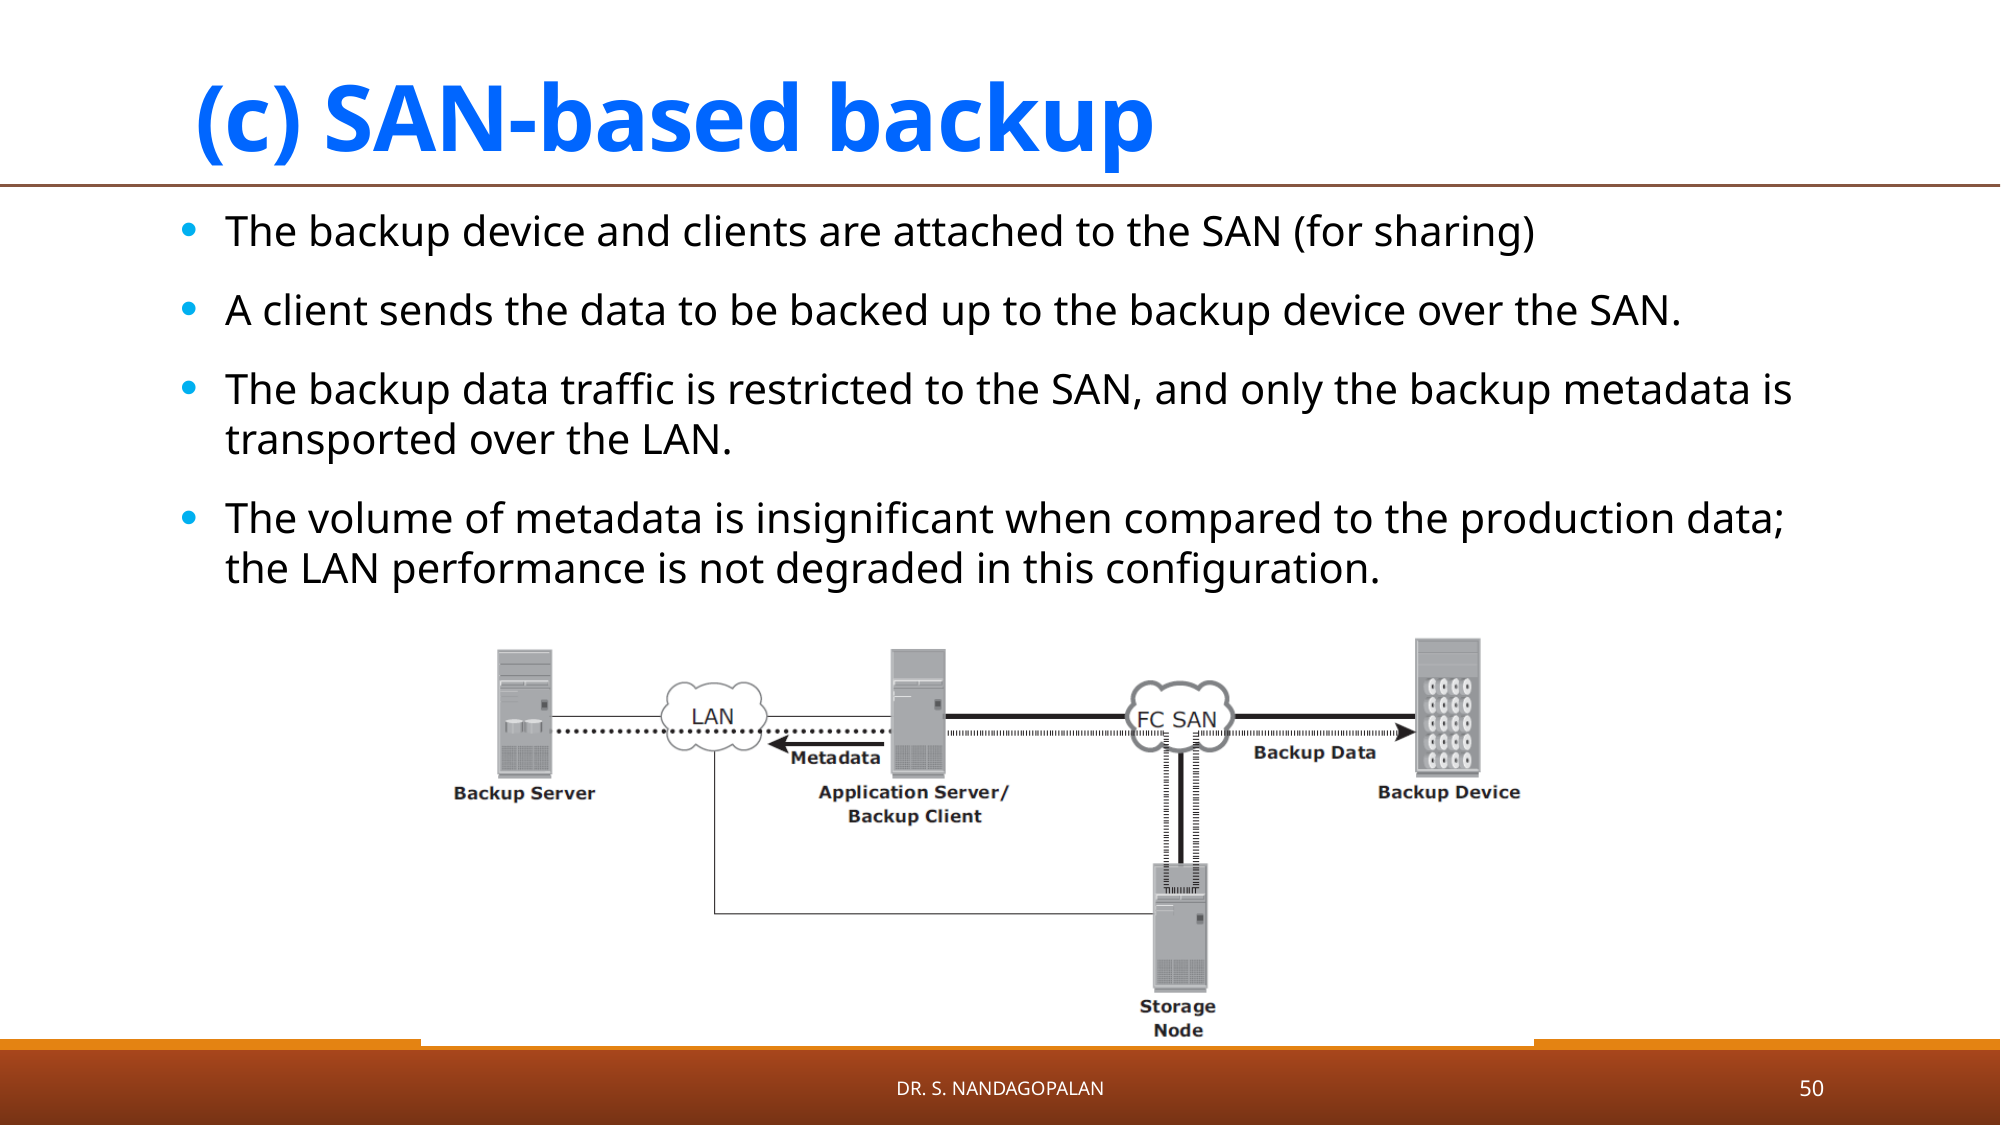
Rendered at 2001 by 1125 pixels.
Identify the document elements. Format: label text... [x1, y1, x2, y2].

slide_number 50 [1624, 1059, 1840, 1120]
title (c) SAN-based backup [180, 47, 1691, 178]
list The backup device and clients are attached to the SAN (for sharing) A client sends the data to be backed up to the backup device over the SAN. The backup data traffic is restricted to the SAN, and only the backup metadata is transported over the LAN. The volume of metadata is insignificant when compared to the production data; the LAN performance is not degraded in this configuration. [180, 196, 1858, 1026]
footer Dr. S. Nandagopalan [604, 1059, 1396, 1120]
picture [421, 601, 1534, 1046]
